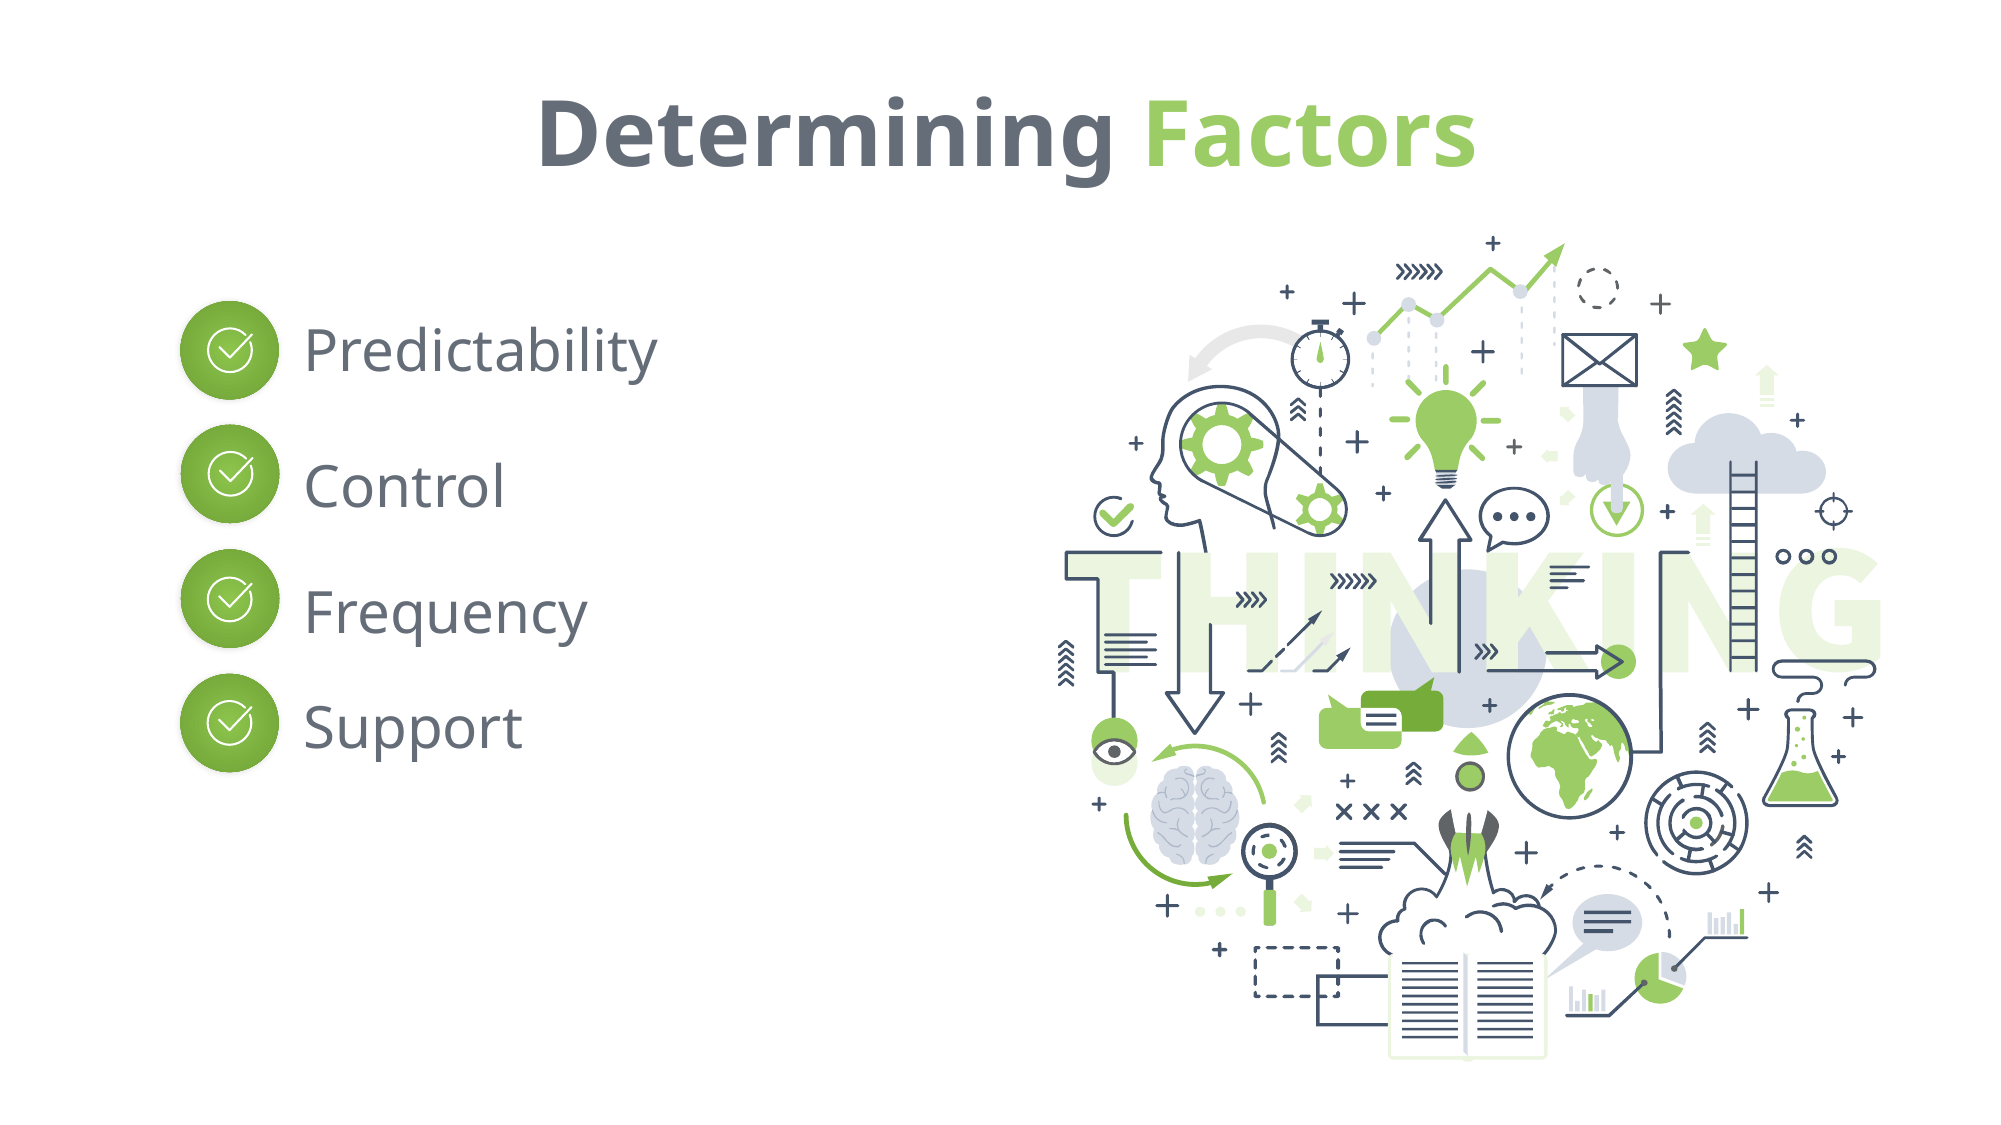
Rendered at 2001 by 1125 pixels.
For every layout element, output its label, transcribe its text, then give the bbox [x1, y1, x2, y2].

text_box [1057, 235, 1881, 1062]
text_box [180, 549, 681, 648]
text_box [180, 301, 715, 400]
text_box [180, 424, 595, 524]
text_box Determining Factors [386, 66, 1627, 192]
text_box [180, 673, 594, 773]
